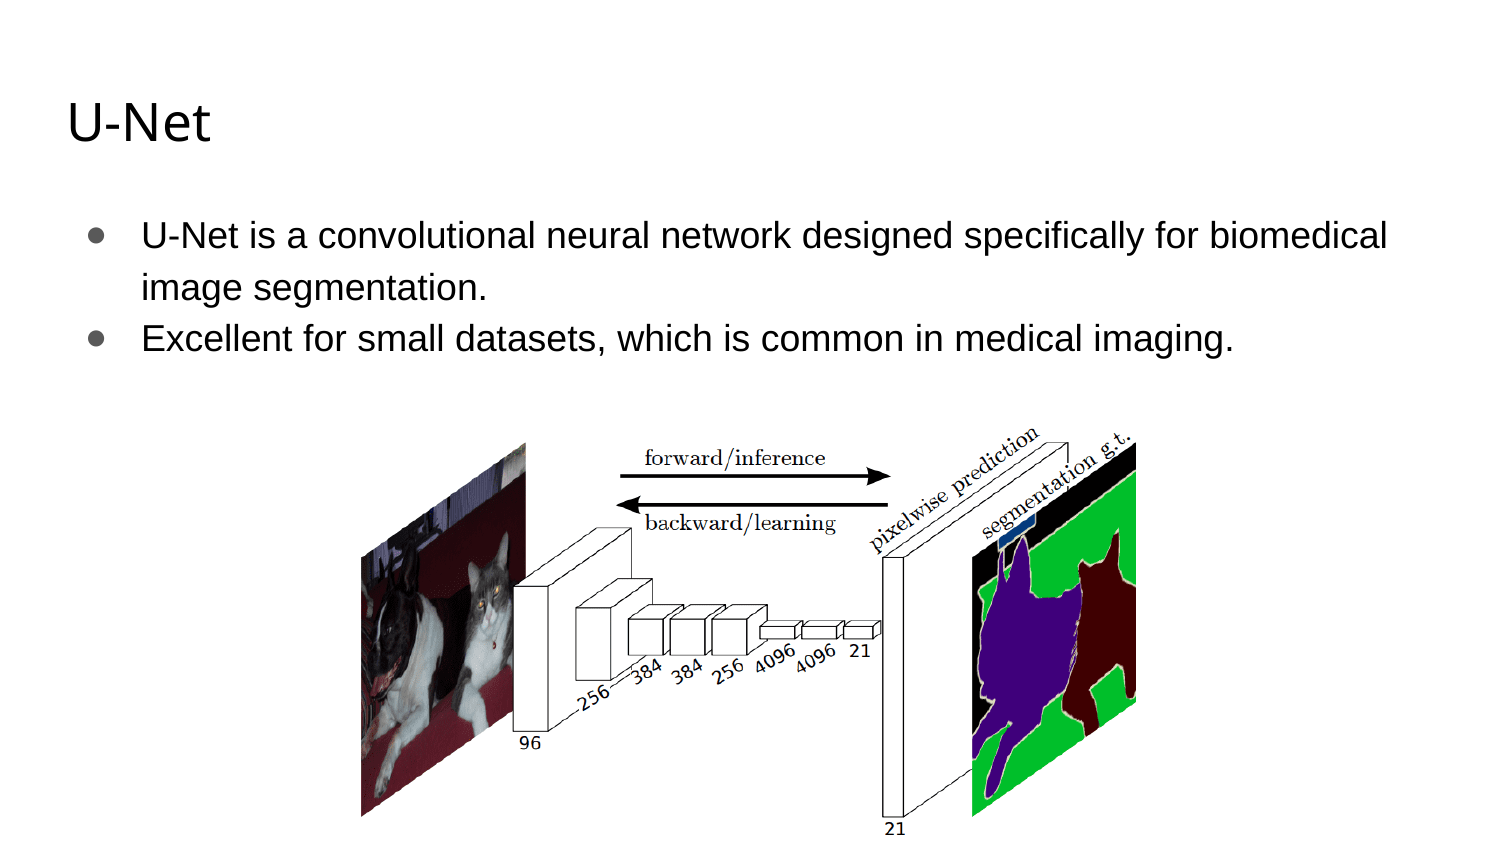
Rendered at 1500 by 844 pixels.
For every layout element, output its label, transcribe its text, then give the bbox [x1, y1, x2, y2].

picture [353, 421, 1147, 841]
list U-Net is a convolutional neural network designed specifically for biomedical image segmentation. Excellent for small datasets, which is common in medical imaging. [51, 189, 1449, 750]
title U-Net [51, 72, 1449, 167]
